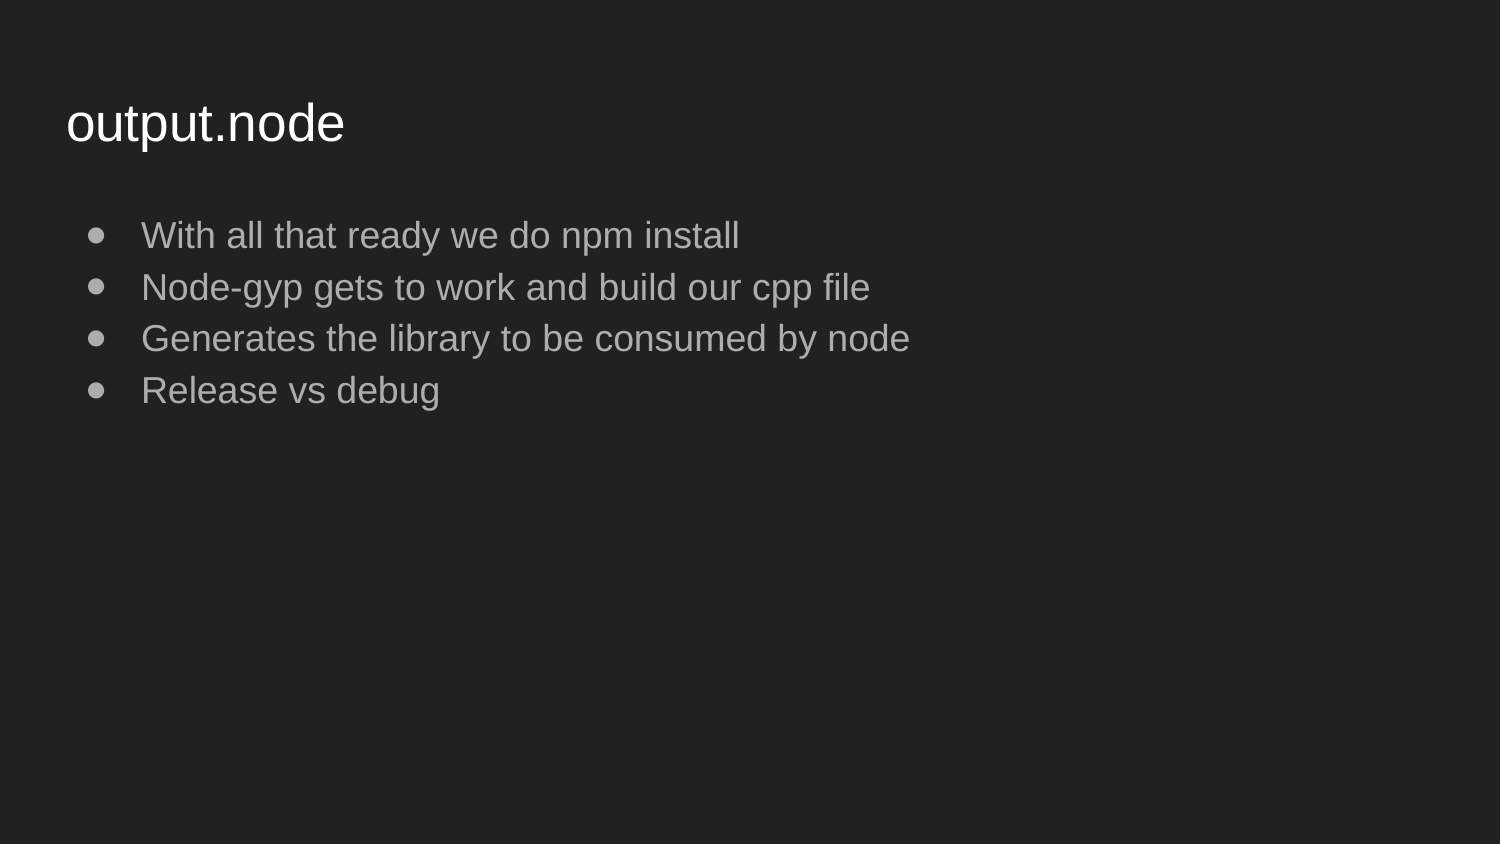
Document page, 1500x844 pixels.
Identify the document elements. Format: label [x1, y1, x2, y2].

title [51, 72, 1449, 167]
list [51, 189, 1449, 750]
